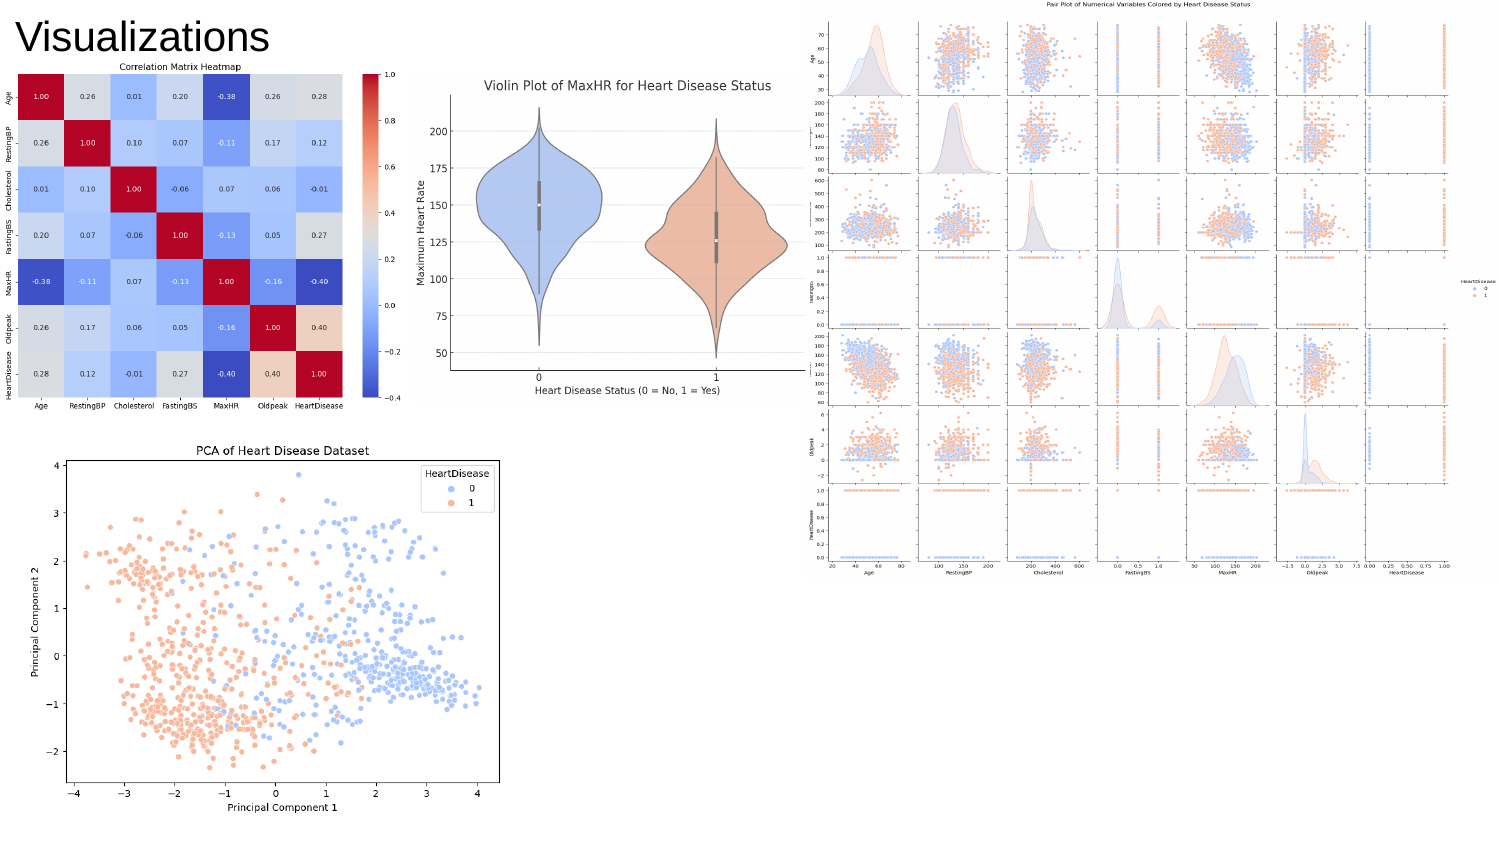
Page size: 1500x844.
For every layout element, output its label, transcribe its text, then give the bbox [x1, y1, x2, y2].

picture [0, 58, 406, 415]
picture [24, 438, 506, 819]
title Visualizations [0, 0, 801, 72]
picture [411, 0, 1500, 578]
